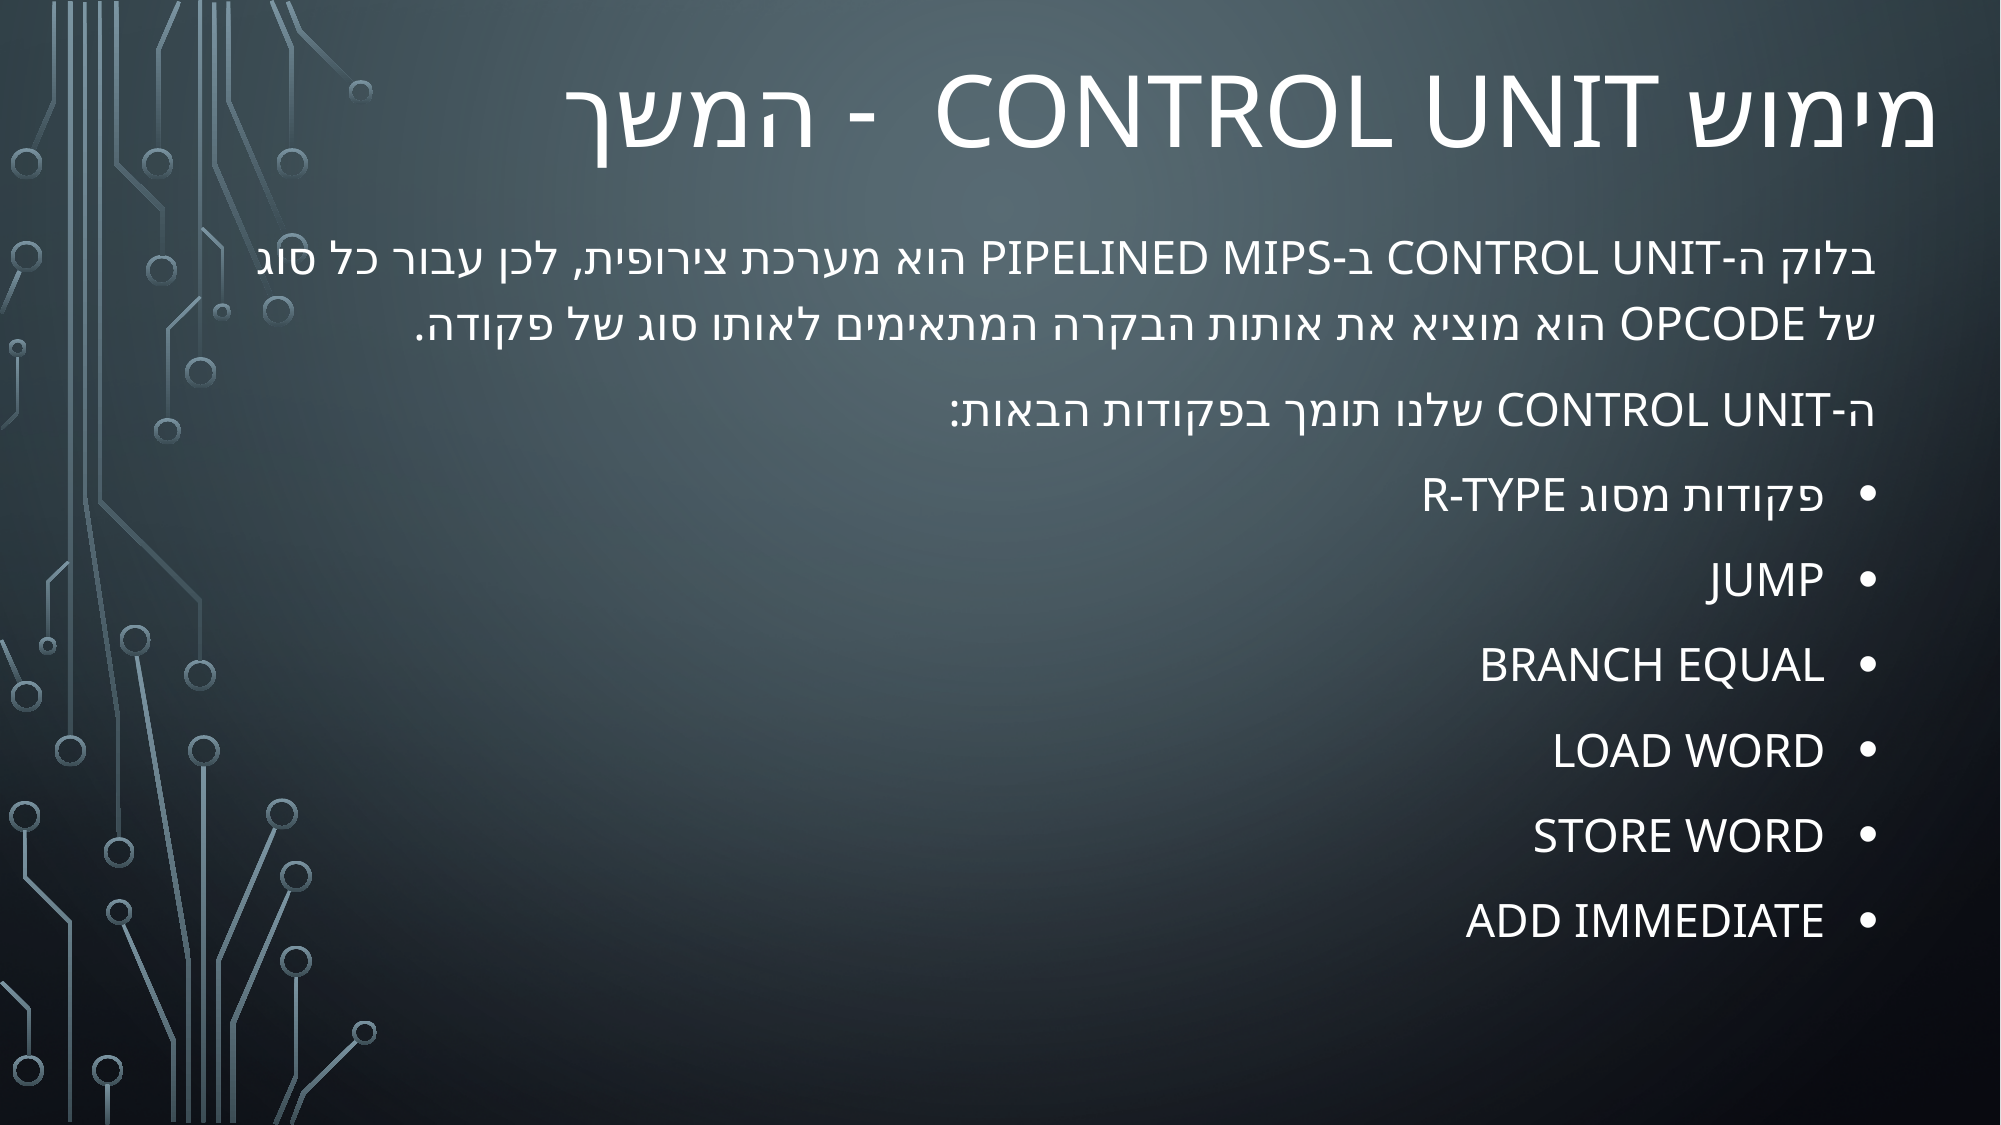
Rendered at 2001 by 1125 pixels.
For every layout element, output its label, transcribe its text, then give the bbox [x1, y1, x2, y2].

title מימוש Control Unit - המשך [69, 13, 1958, 177]
subtitle בלוק ה-Control Unit ב-Pipelined MIPS הוא מערכת צירופית, לכן עבור כל סוג של OPCODE הוא מוציא את אותות הבקרה המתאימים לאותו סוג של פקודה. ה-Control Unit שלנו תומך בפקודות הבאות: פקודות מסוג R-type Jump Branch Equal Load Word Store Word Add Immediate [234, 210, 1892, 963]
